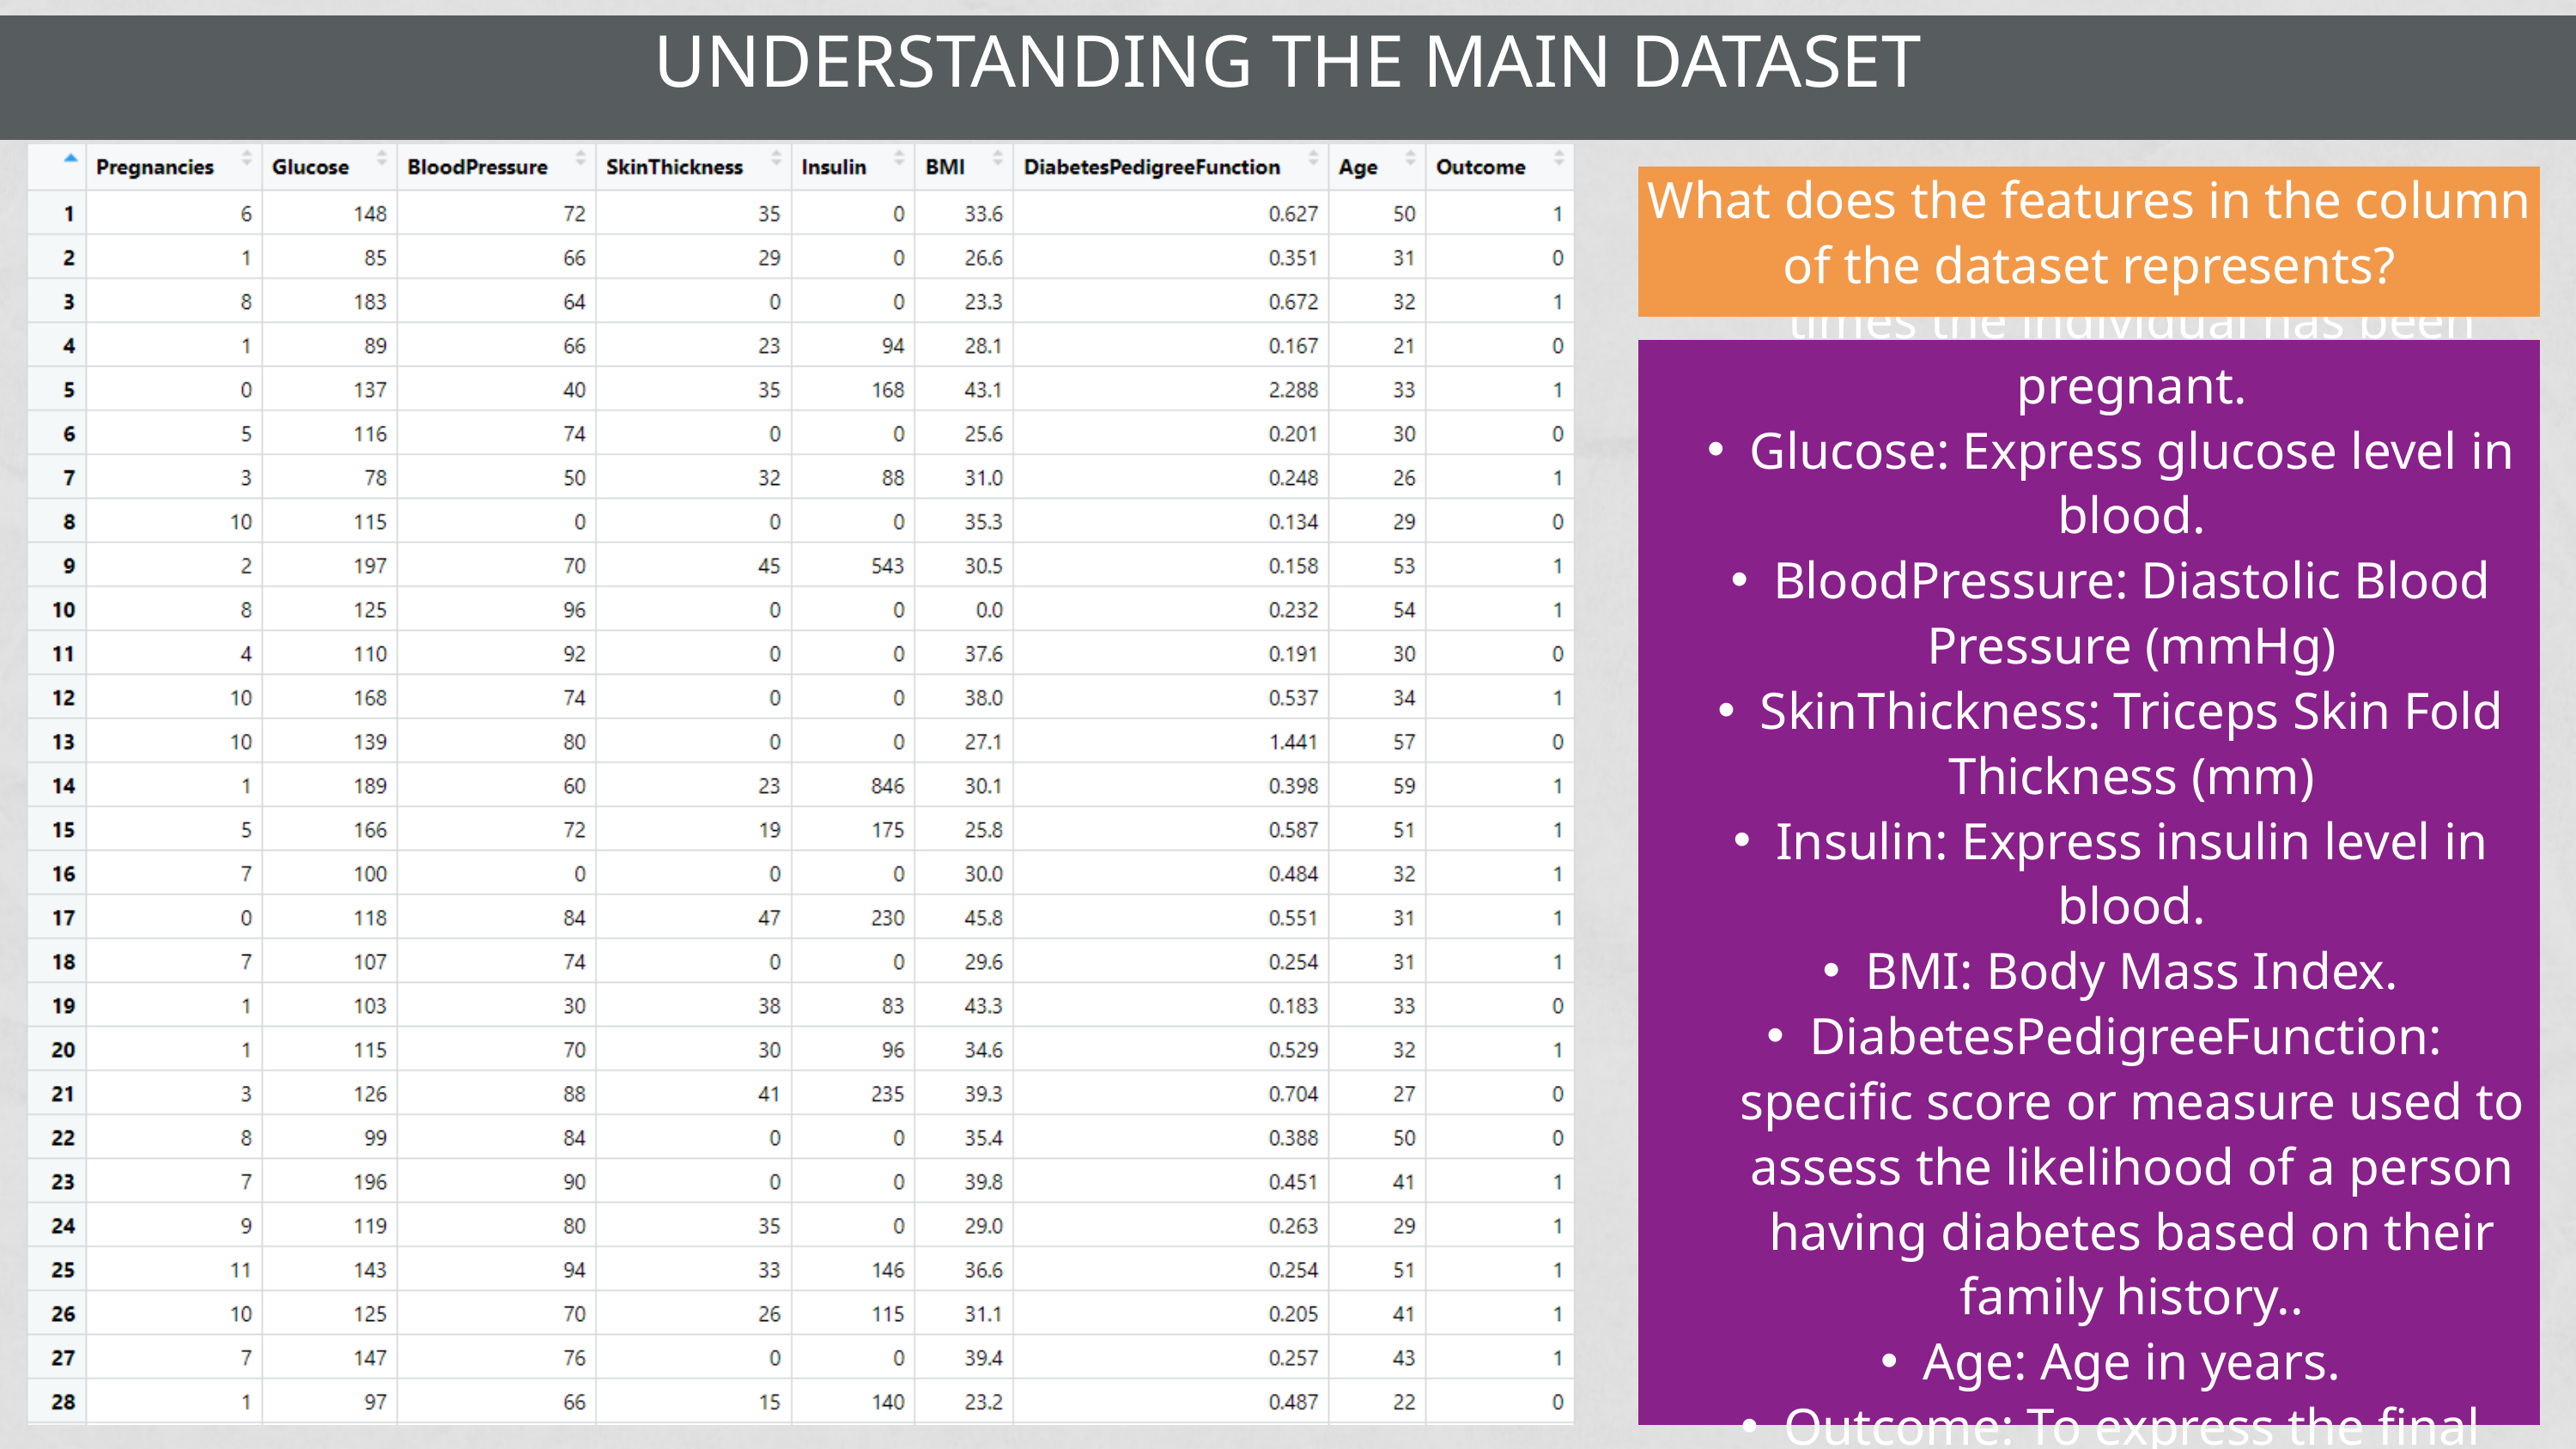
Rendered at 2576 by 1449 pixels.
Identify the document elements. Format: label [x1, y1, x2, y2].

text_box [1637, 339, 2541, 1426]
text_box [0, 148, 2576, 1449]
text_box [0, 0, 2576, 15]
text_box [26, 149, 1576, 1425]
text_box [0, 15, 2576, 140]
text_box [1637, 166, 2541, 318]
